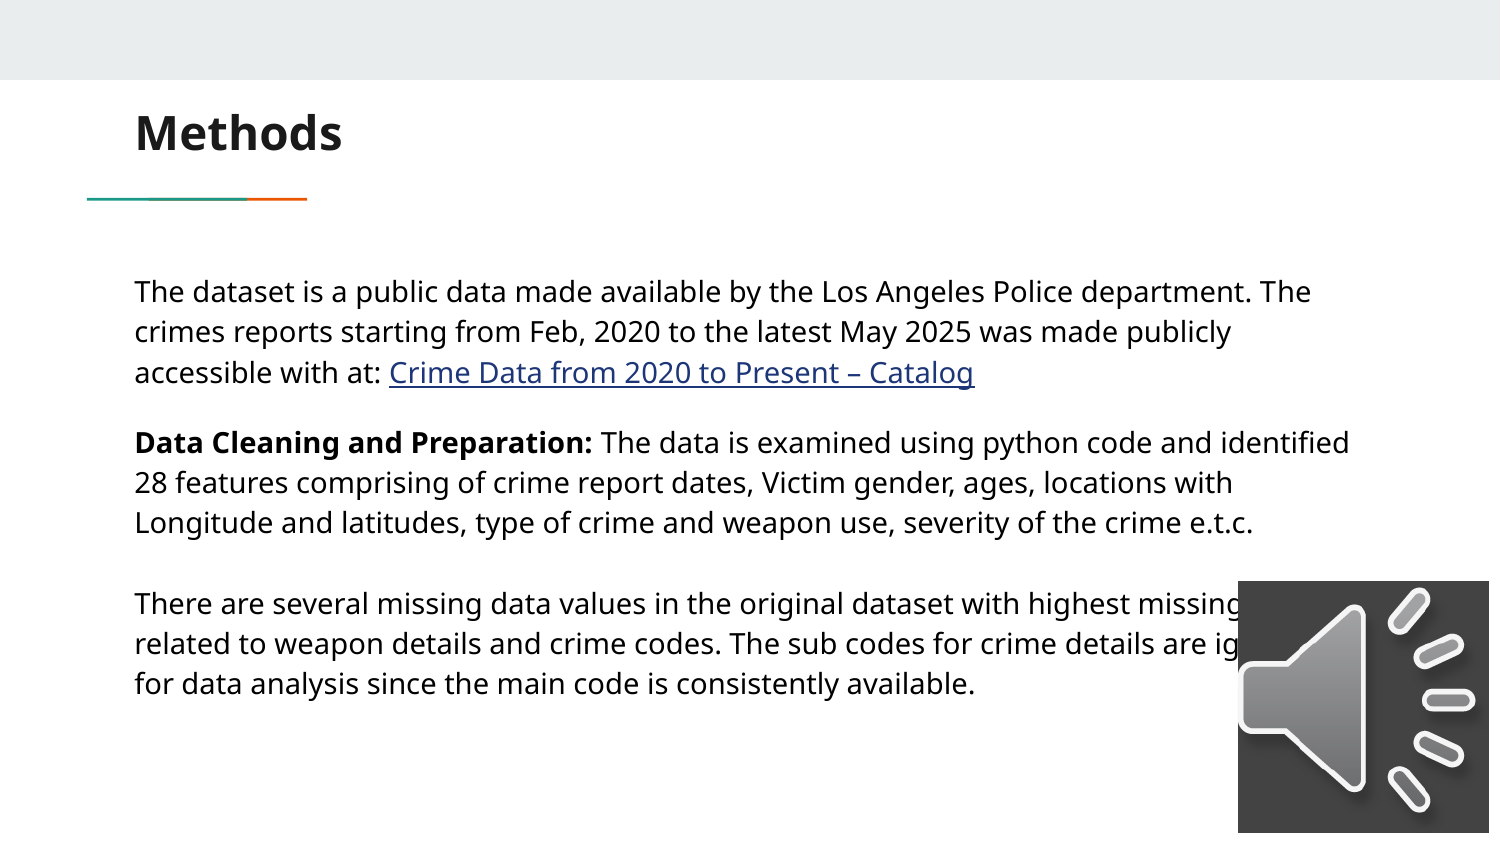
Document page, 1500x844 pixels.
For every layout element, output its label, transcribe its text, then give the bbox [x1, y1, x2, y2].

list The dataset is a public data made available by the Los Angeles Police department. The crimes reports starting from Feb, 2020 to the latest May 2025 was made publicly accessible with at: Crime Data from 2020 to Present – Catalog Data Cleaning and Preparation: The data is examined using python code and identified 28 features comprising of crime report dates, Victim gender, ages, locations with Longitude and latitudes, type of crime and weapon use, severity of the crime e.t.c. There are several missing data values in the original dataset with highest missing values related to weapon details and crime codes. The sub codes for crime details are ignored for data analysis since the main code is consistently available. [119, 253, 1381, 756]
title Methods [119, 87, 1381, 176]
picture [1236, 580, 1490, 834]
